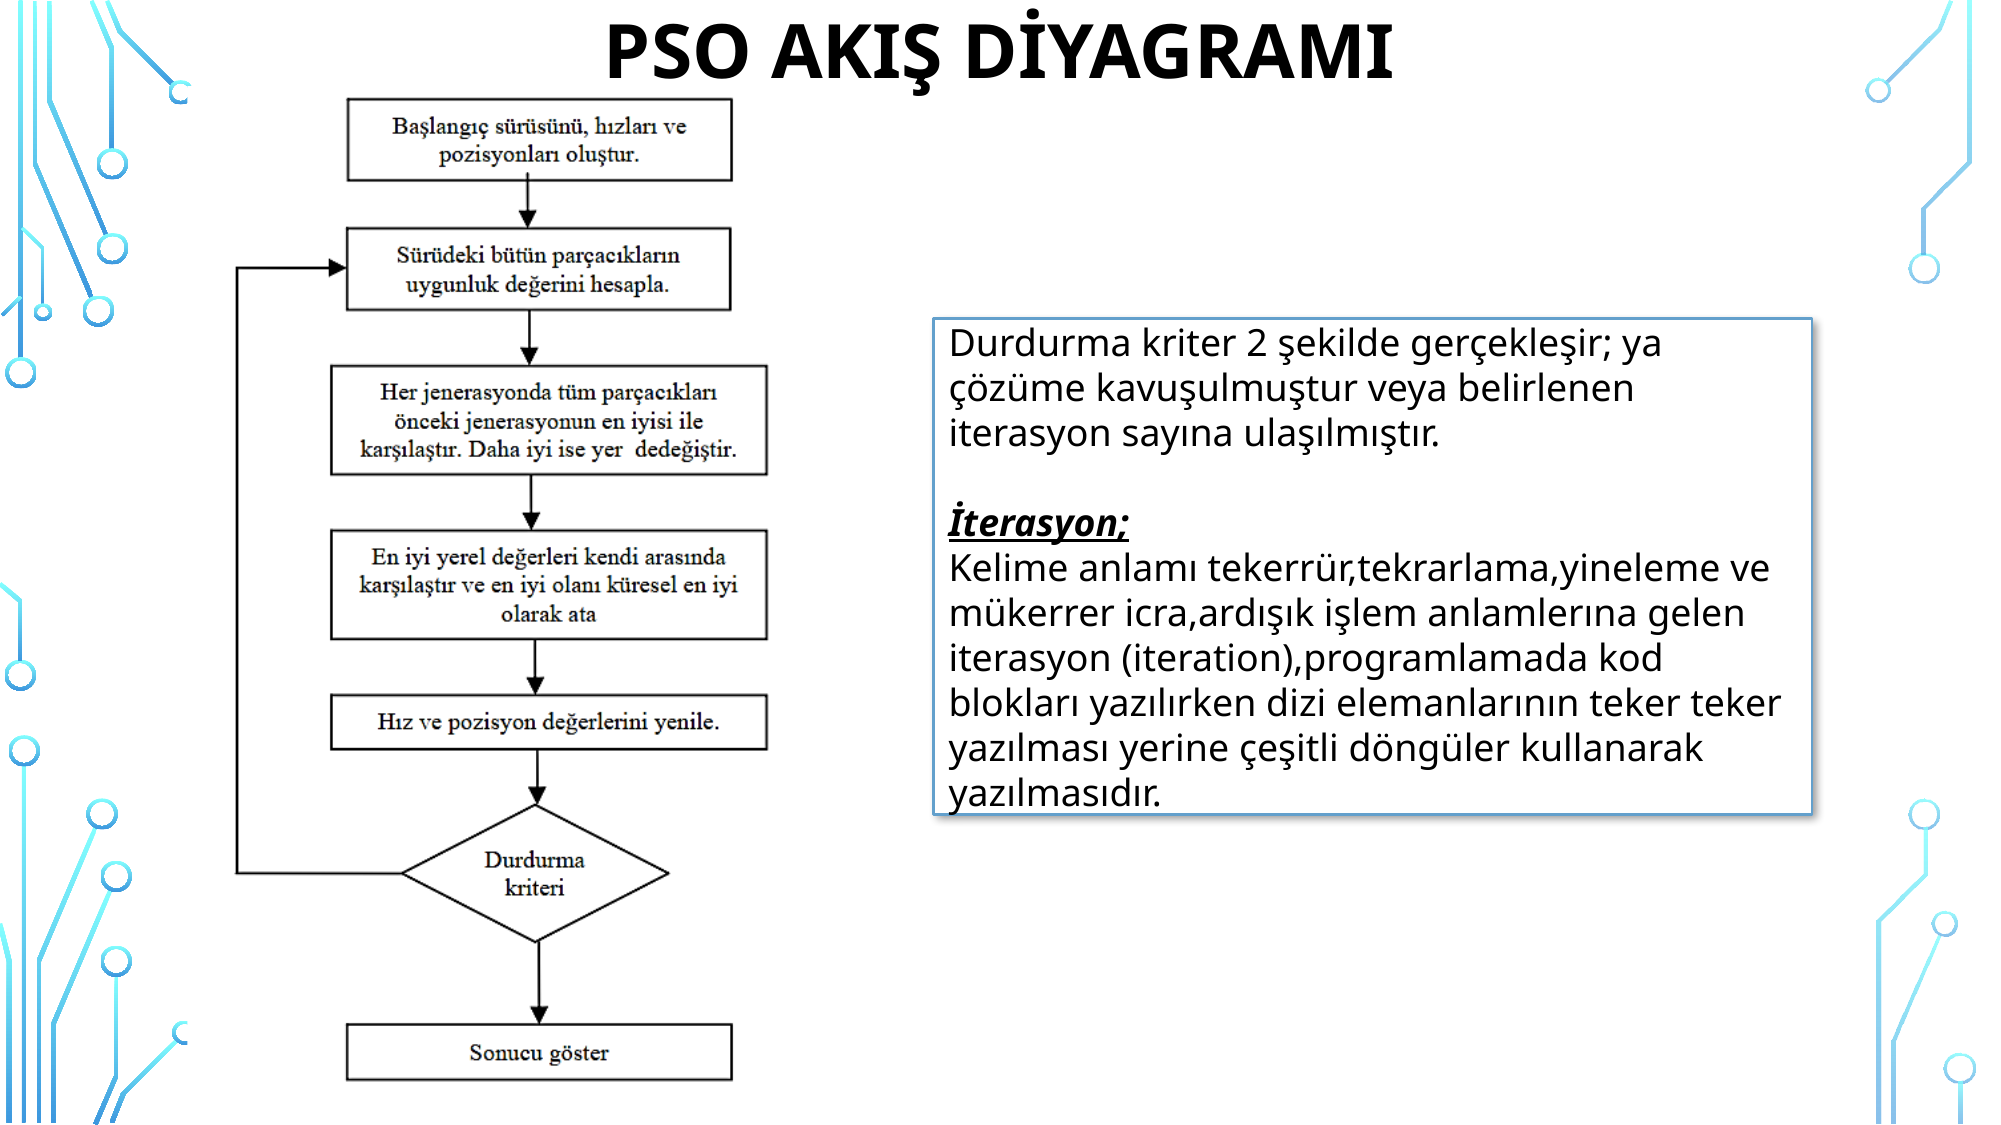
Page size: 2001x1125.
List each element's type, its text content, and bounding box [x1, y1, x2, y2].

picture [186, 86, 808, 1108]
text_box Durdurma kriter 2 şekilde gerçekleşir; ya çözüme kavuşulmuştur veya belirlenen iterasyon sayına ulaşılmıştır. İterasyon; Kelime anlamı tekerrür,tekrarlama,yineleme ve mükerrer icra,ardışık işlem anlamlerına gelen iterasyon (iteration),programlamada kod blokları yazılırken dizi elemanlarının teker teker yazılması yerine çeşitli döngüler kullanarak yazılmasıdır. [932, 317, 1813, 816]
title PSO Akış Diyagramı [187, 0, 1813, 176]
